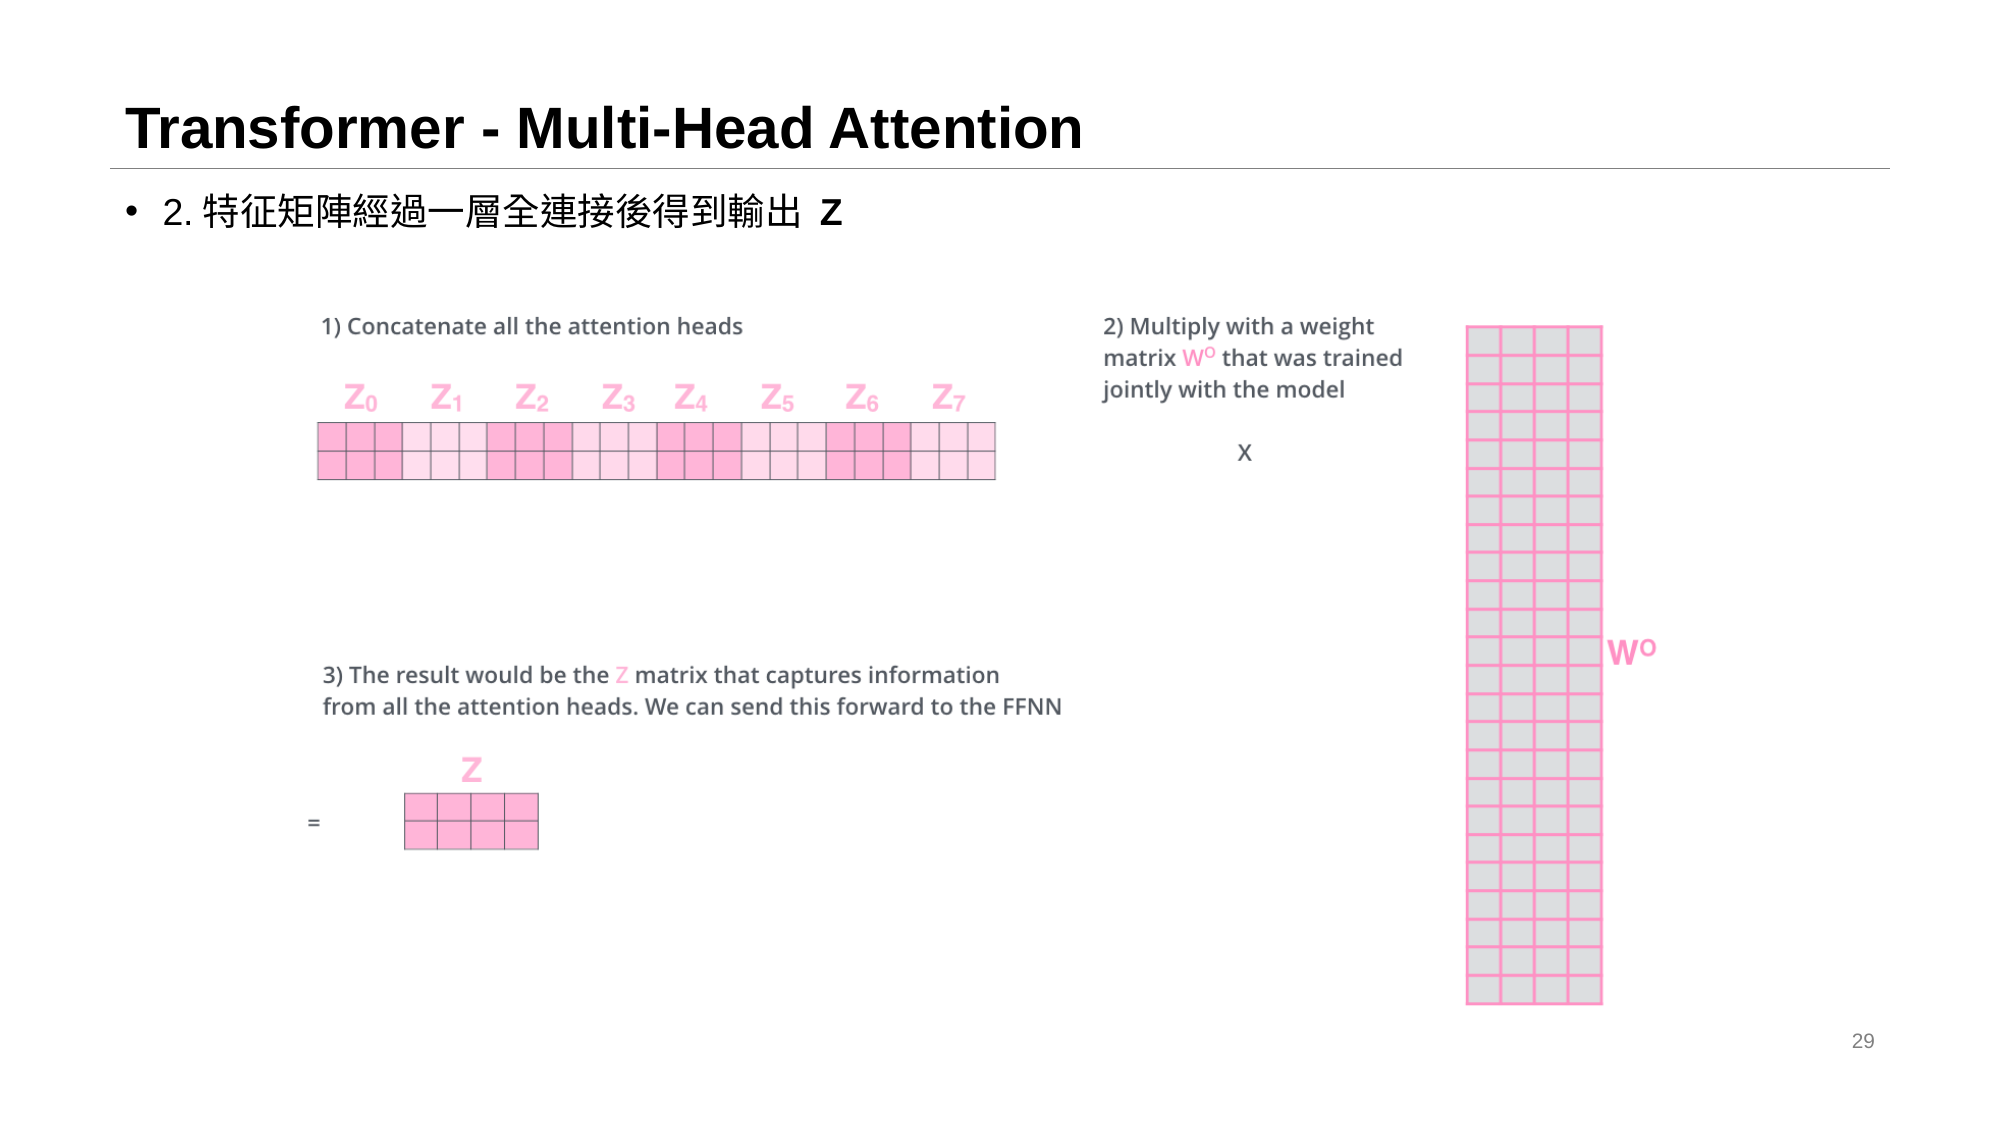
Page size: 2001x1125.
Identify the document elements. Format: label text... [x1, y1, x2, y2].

title Transformer - Multi-Head Attention [109, 0, 1890, 169]
list 2.特征矩陣經過一層全連接後得到輸出 Z [109, 185, 1890, 1007]
picture [286, 266, 1684, 1040]
slide_number 29 [1412, 1023, 1890, 1058]
